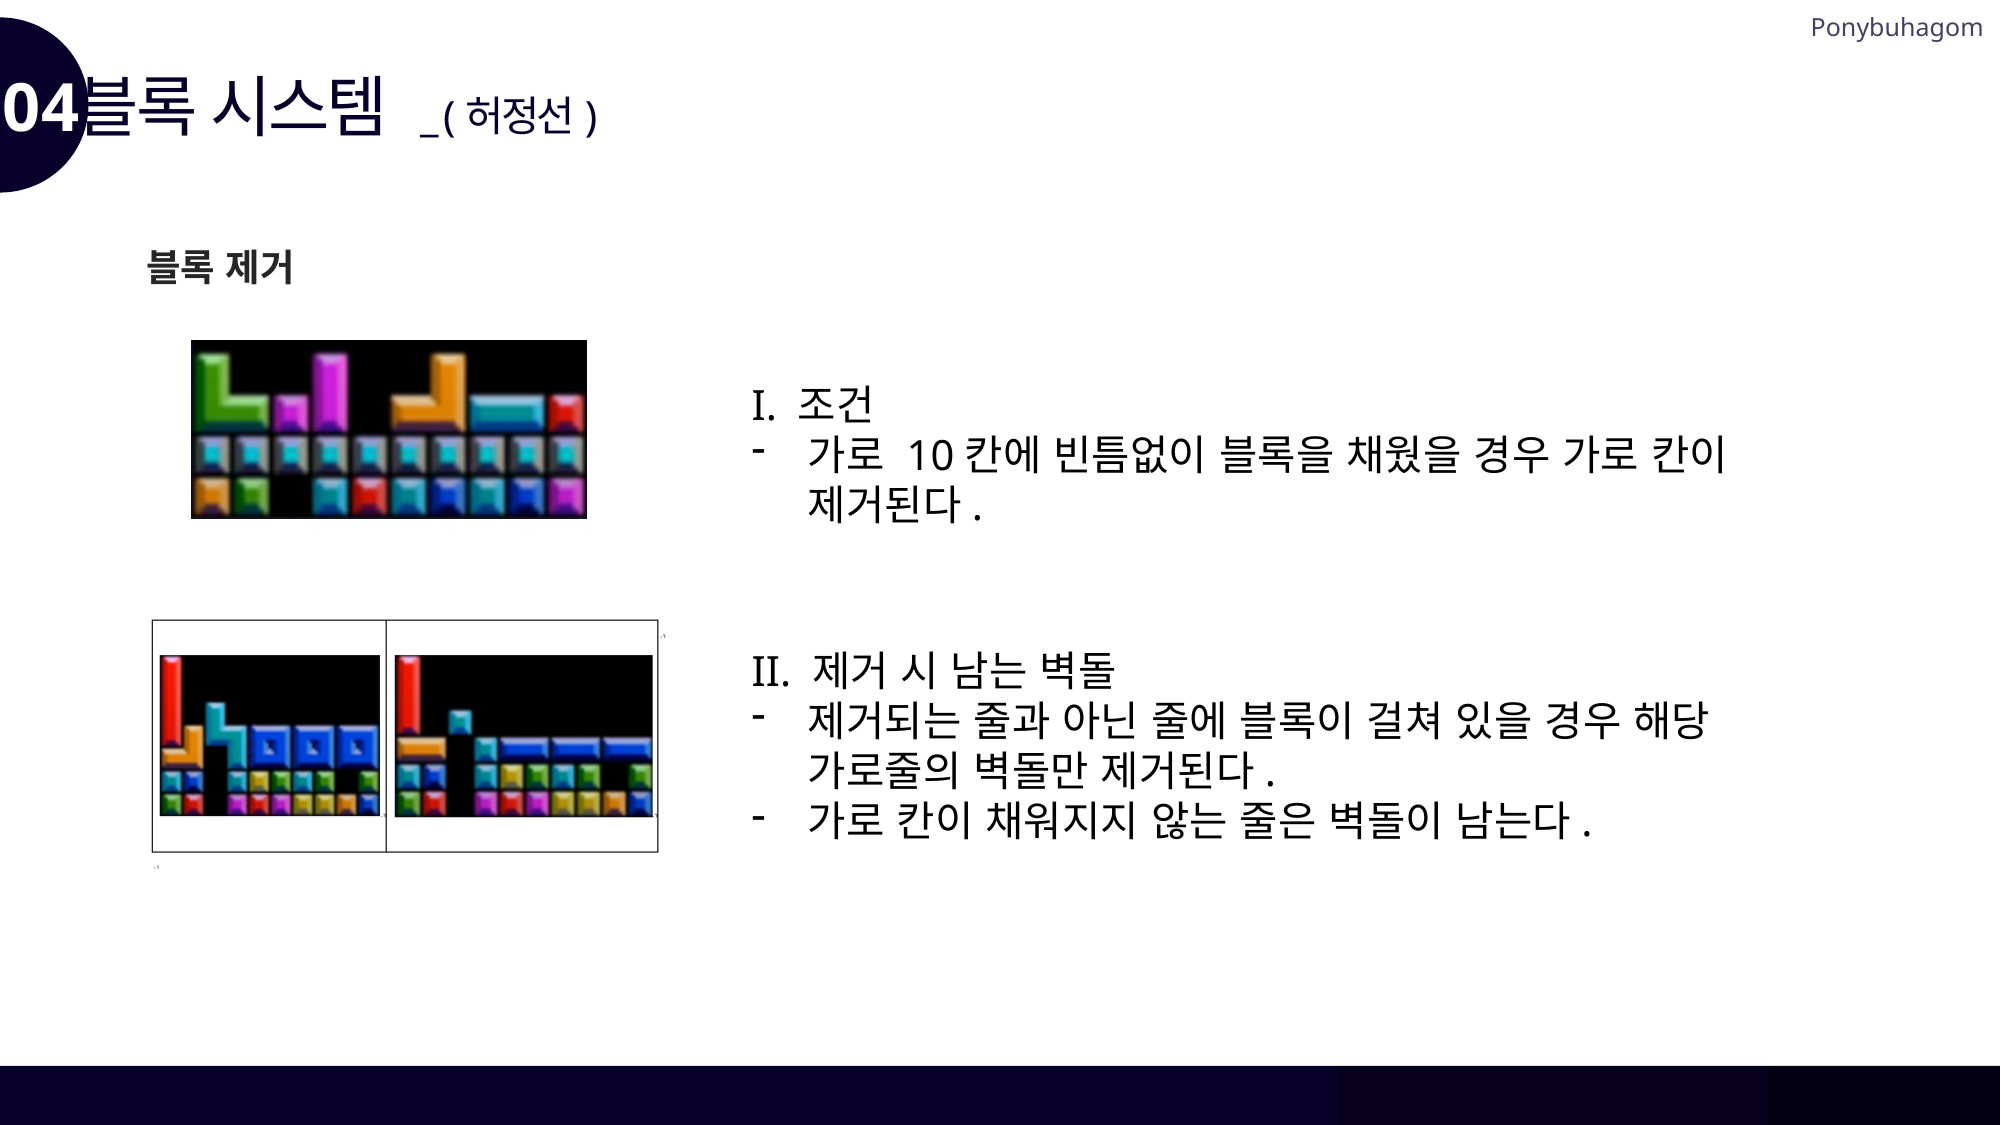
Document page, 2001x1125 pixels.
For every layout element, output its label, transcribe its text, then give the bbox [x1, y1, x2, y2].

text_box I. 조건 가로 10칸에 빈틈없이 블록을 채웠을 경우 가로 칸이 제거된다. [586, 371, 1874, 536]
text_box II. 제거 시 남는 벽돌 제거되는 줄과 아닌 줄에 블록이 걸쳐 있을 경우 해당 가로줄의 벽돌만 제거된다. 가로 칸이 채워지지 않는 줄은 벽돌이 남는다. [671, 637, 1874, 853]
text_box 블록 시스템 _ (허정선) [63, 56, 613, 152]
text_box 04 [0, 56, 63, 152]
text_box 블록 제거 [131, 191, 774, 297]
picture [145, 606, 671, 879]
text_box Ponybuhagom [1795, 4, 1999, 50]
picture [191, 340, 587, 519]
